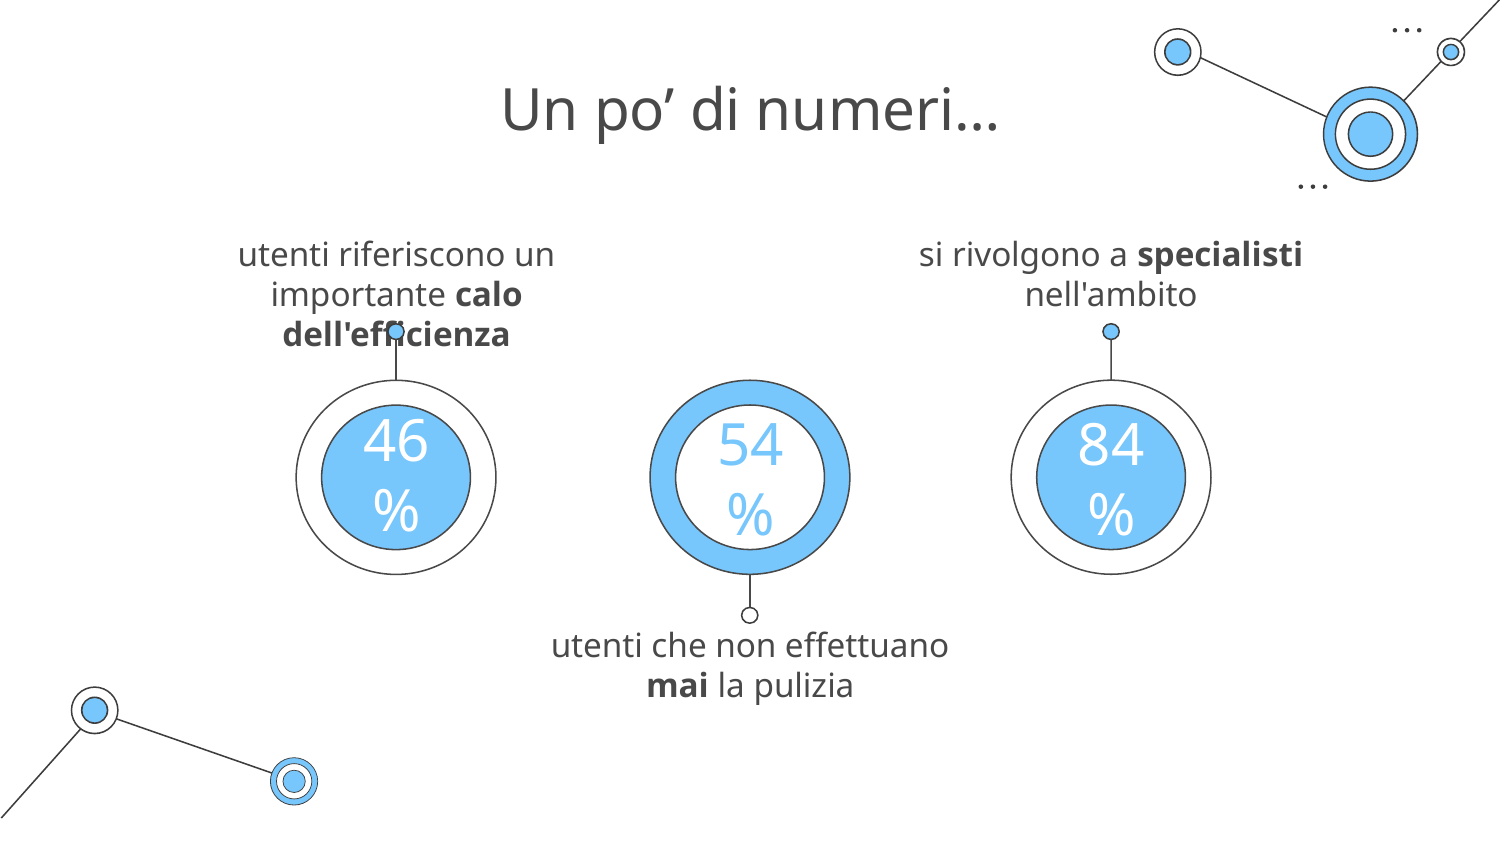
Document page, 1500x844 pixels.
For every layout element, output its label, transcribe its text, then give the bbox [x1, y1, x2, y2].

text_box utenti riferiscono un importante calo dell'efficienza [171, 217, 623, 344]
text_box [295, 380, 497, 575]
text_box [741, 608, 758, 624]
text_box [1010, 379, 1212, 575]
text_box [1102, 323, 1120, 339]
text_box [387, 323, 405, 338]
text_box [649, 379, 851, 575]
text_box utenti che non effettuano mai la pulizia [524, 609, 976, 735]
title Un po’ di numeri… [344, 56, 1157, 153]
text_box si rivolgono a specialisti nell'ambito [885, 217, 1337, 344]
